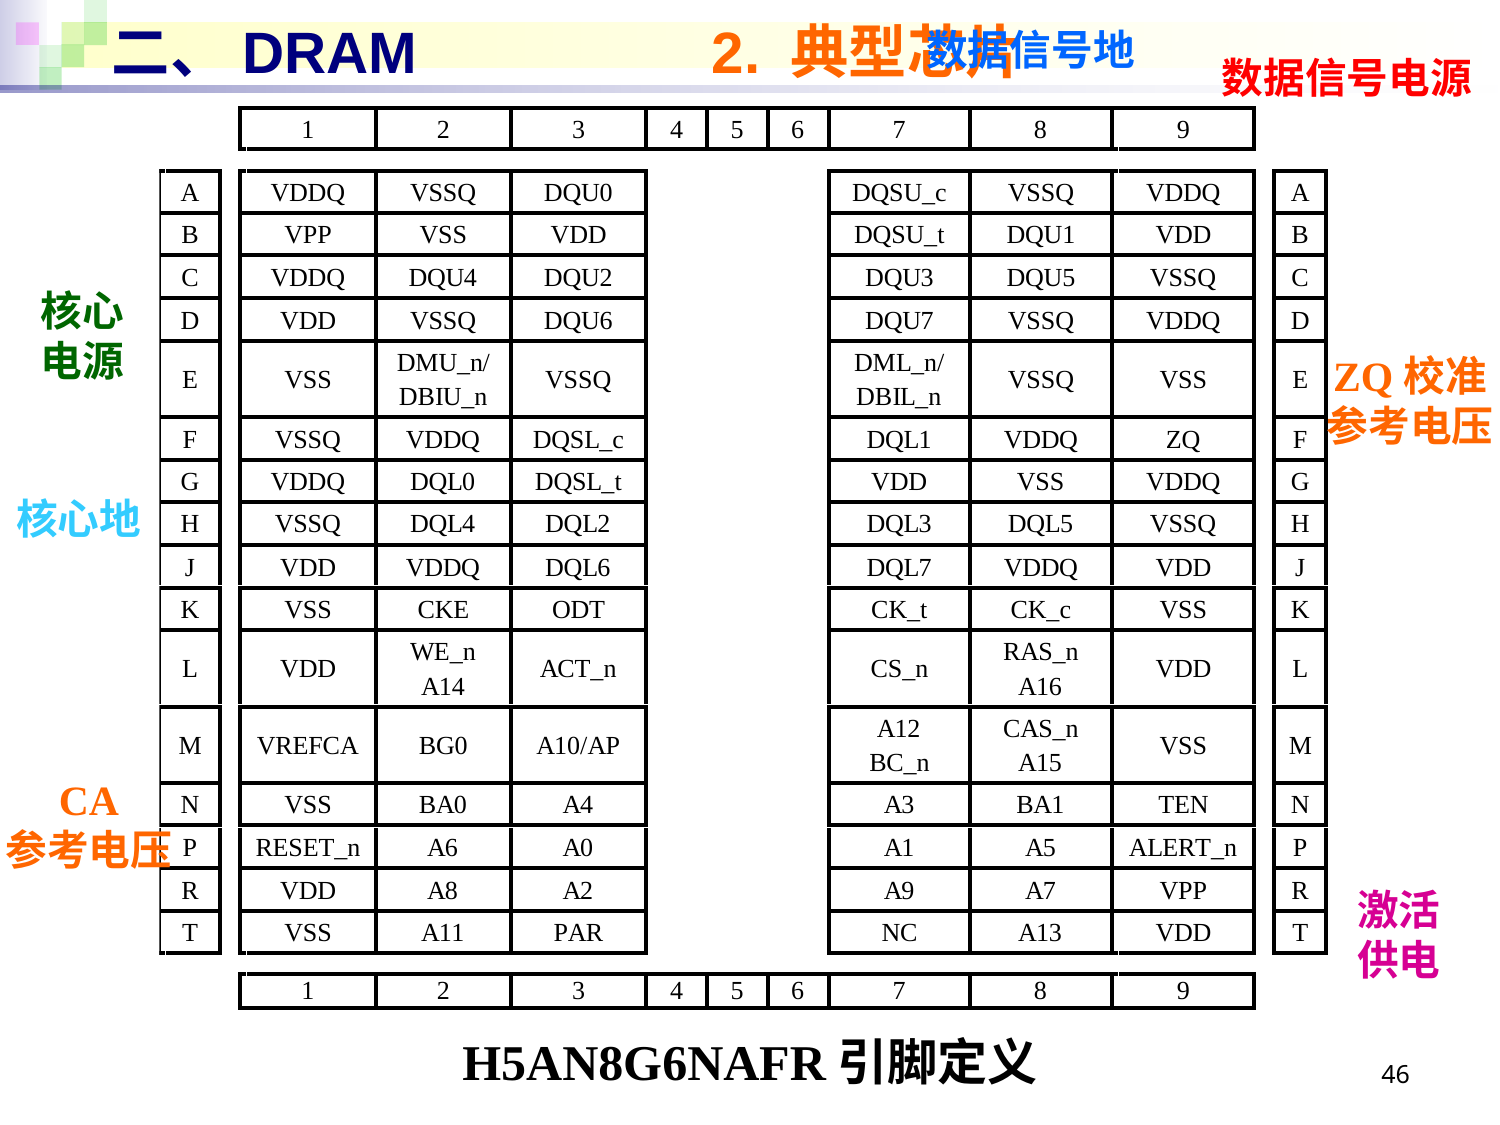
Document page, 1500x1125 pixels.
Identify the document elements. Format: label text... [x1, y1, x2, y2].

text_box 数据信号地 [911, 16, 1150, 82]
text_box 核心 电源 [40, 284, 125, 385]
text_box 核心地 [16, 492, 142, 543]
text_box CA 参考电压 [5, 773, 154, 874]
title 二、DRAM 2. 典型芯片 [96, 6, 1448, 94]
picture [159, 106, 1365, 1056]
text_box 数据信号电源 [1206, 44, 1488, 110]
text_box H5AN8G6NAFR引脚定义 [447, 1064, 1053, 1098]
text_box 激活 供电 [1369, 883, 1441, 984]
slide_number 46 [1074, 1024, 1426, 1101]
text_box ZQ校准 参考电压 [1369, 349, 1494, 450]
